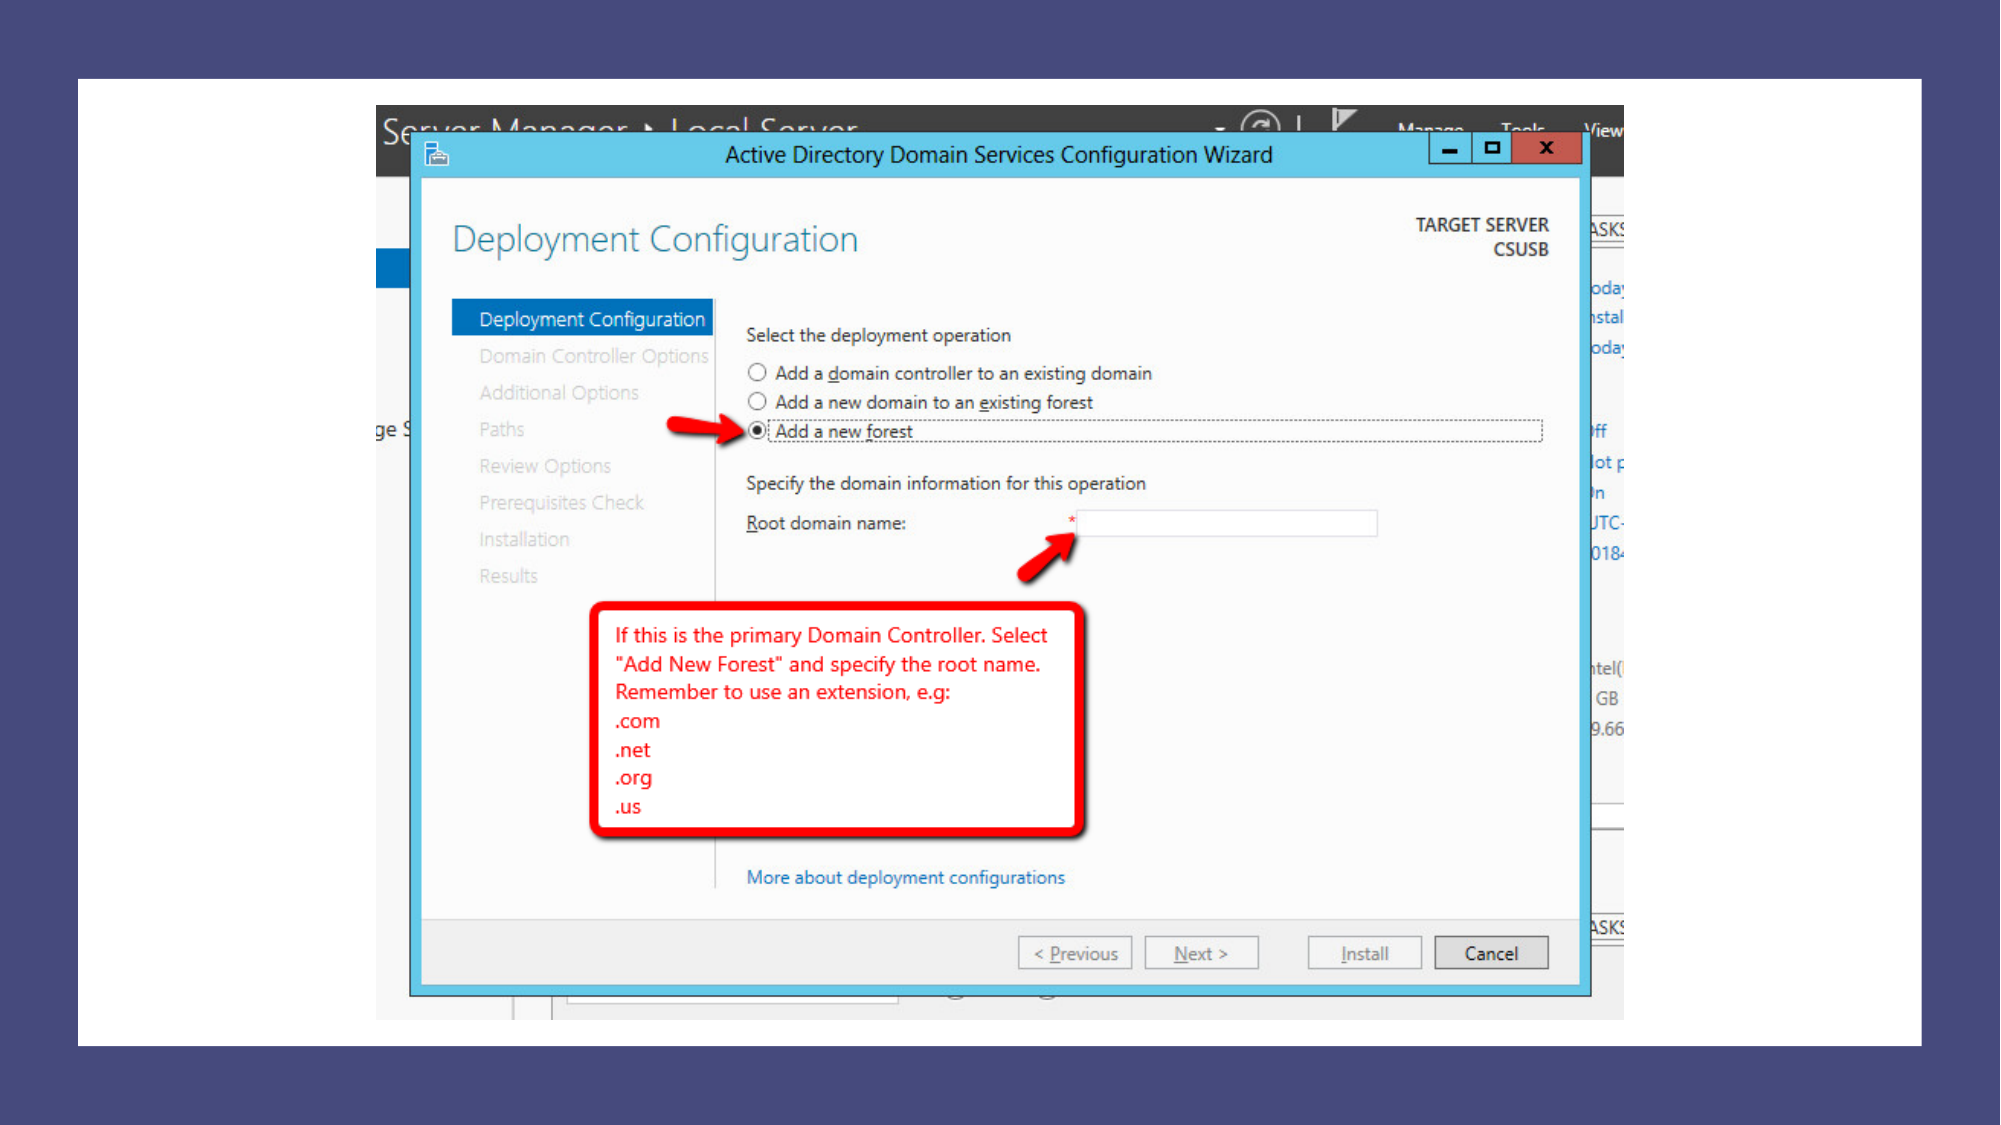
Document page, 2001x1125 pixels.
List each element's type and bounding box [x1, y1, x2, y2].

text_box [77, 78, 1923, 1047]
picture [376, 105, 1624, 1020]
text_box [0, 0, 2000, 1125]
